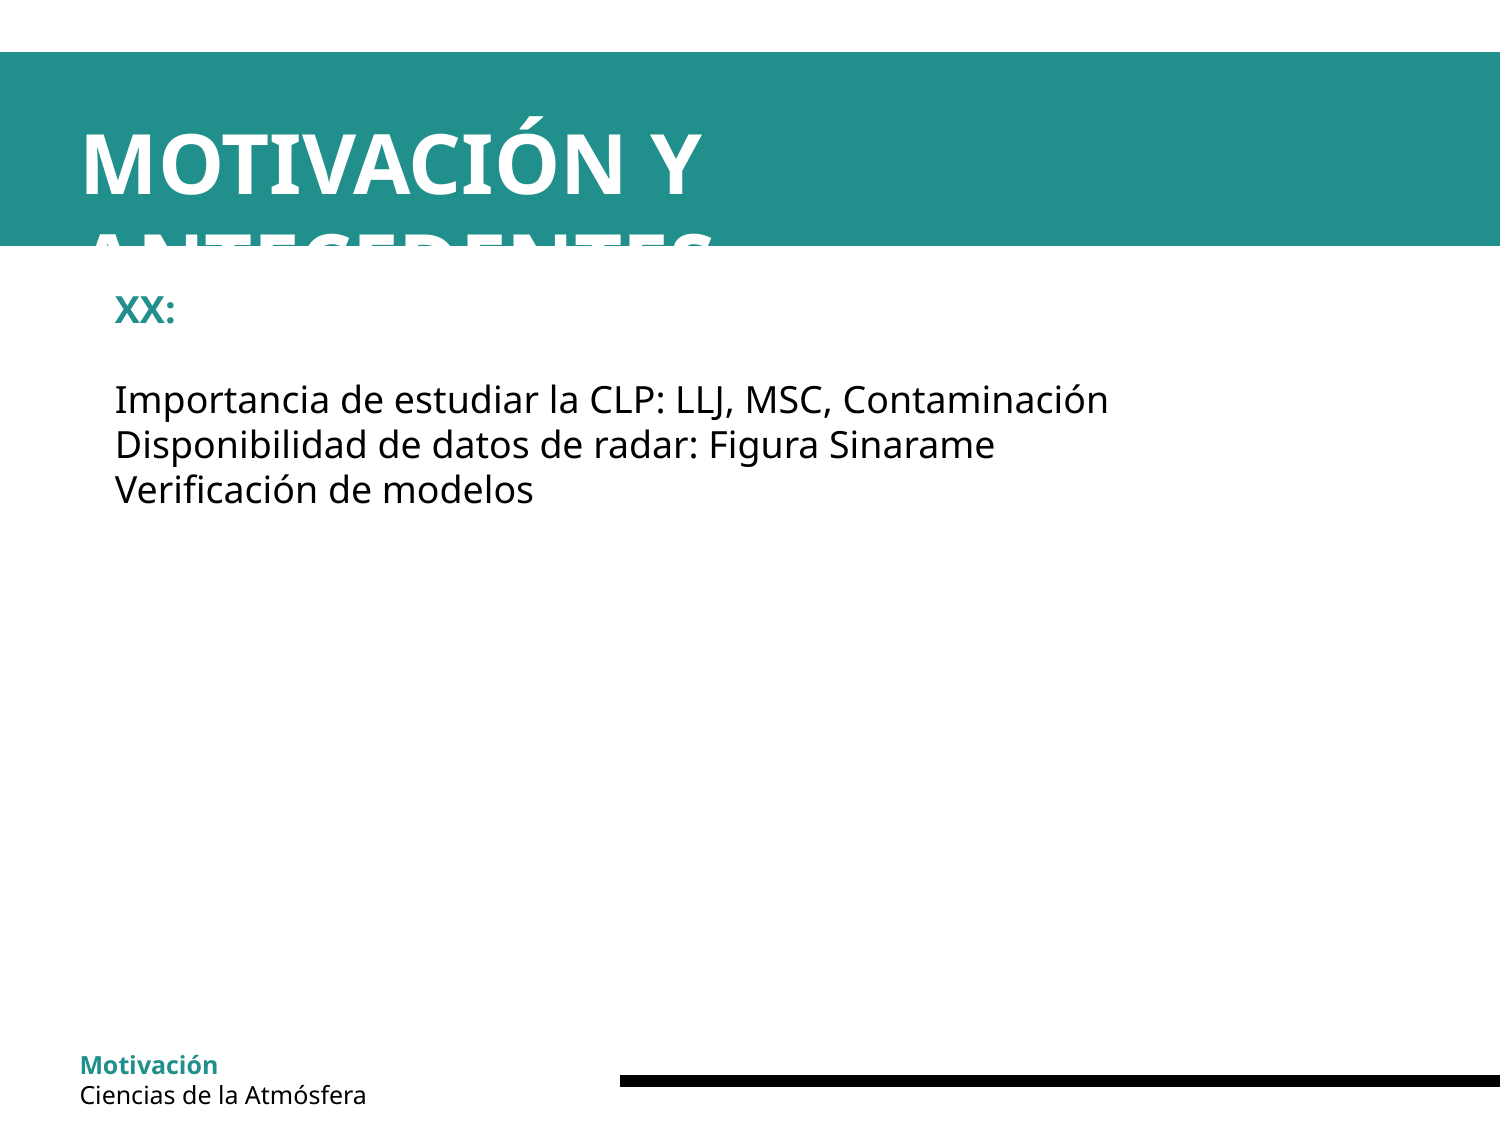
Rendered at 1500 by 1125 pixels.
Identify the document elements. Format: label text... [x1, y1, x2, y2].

text_box [0, 52, 1500, 246]
text_box MOTIVACIÓN Y ANTECEDENTES [64, 103, 1317, 319]
text_box XX: Importancia de estudiar la CLP: LLJ, MSC, Contaminación Disponibilidad de datos de radar: Figura Sinarame Verificación de modelos [100, 278, 1400, 519]
text_box Motivación Ciencias de la Atmósfera [64, 1041, 585, 1117]
